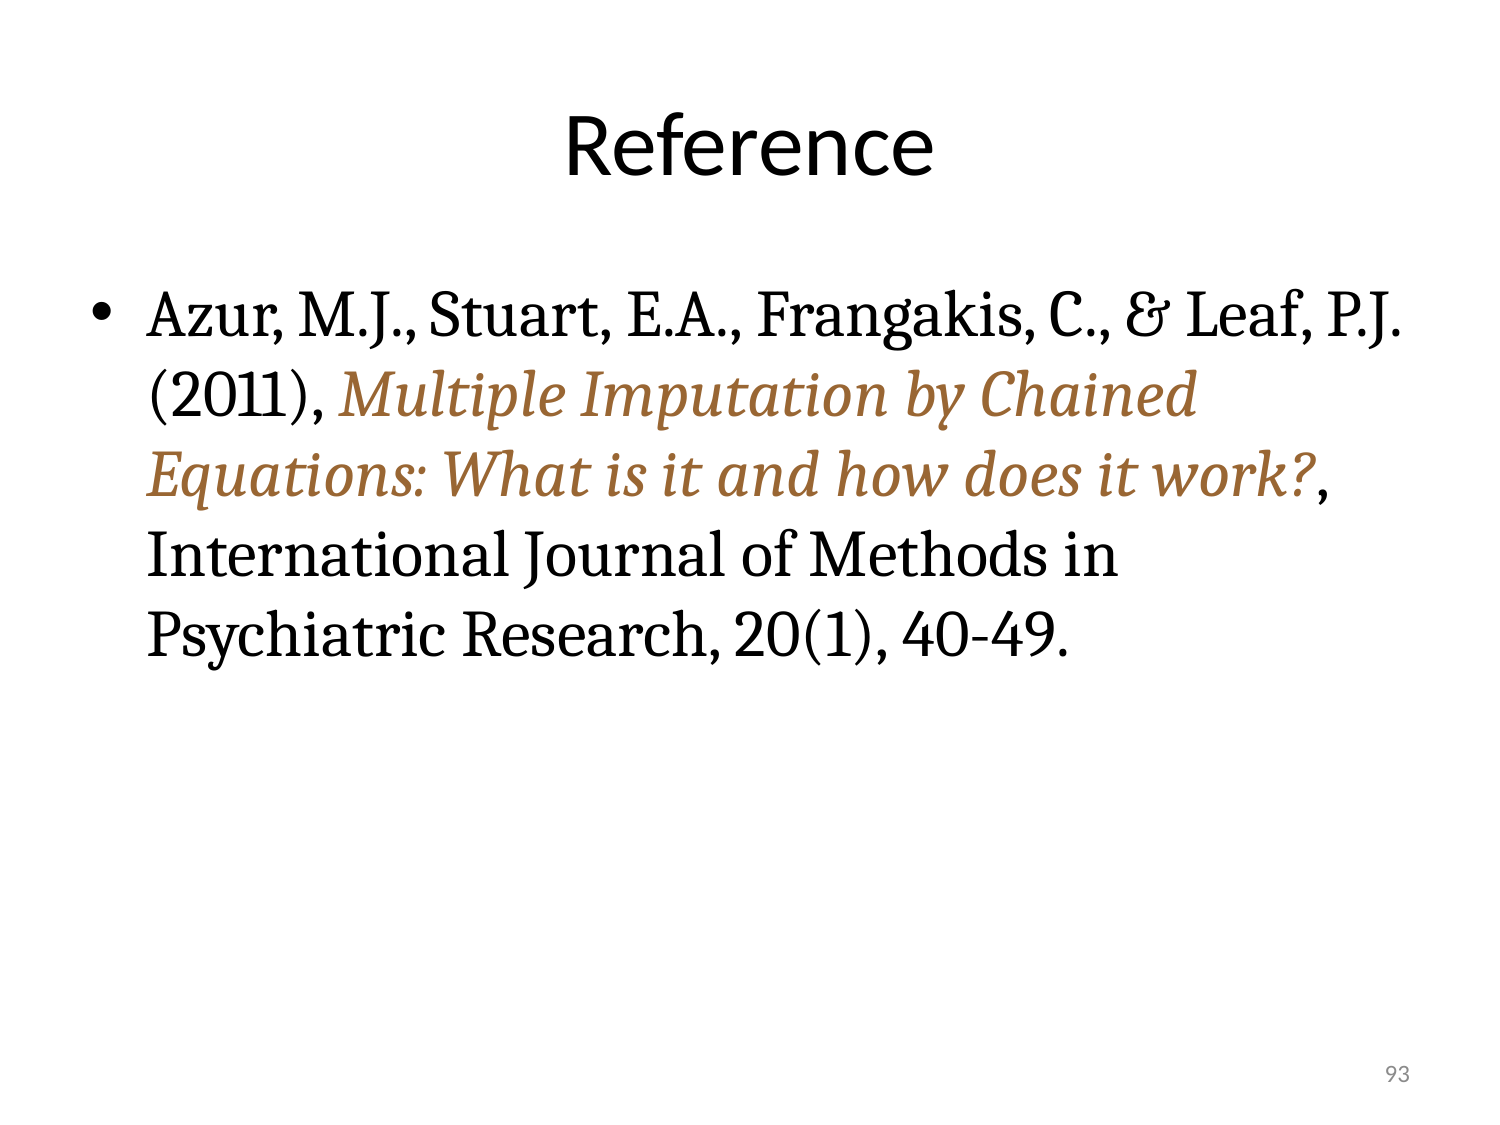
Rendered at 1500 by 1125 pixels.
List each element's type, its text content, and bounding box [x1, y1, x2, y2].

list Azur, M.J., Stuart, E.A., Frangakis, C., & Leaf, P.J. (2011), Multiple Imputation by Chained Equations: What is it and how does it work?, International Journal of Methods in Psychiatric Research, 20(1), 40-49. [75, 262, 1425, 1005]
slide_number 93 [1074, 1042, 1425, 1103]
title Reference [75, 45, 1425, 233]
